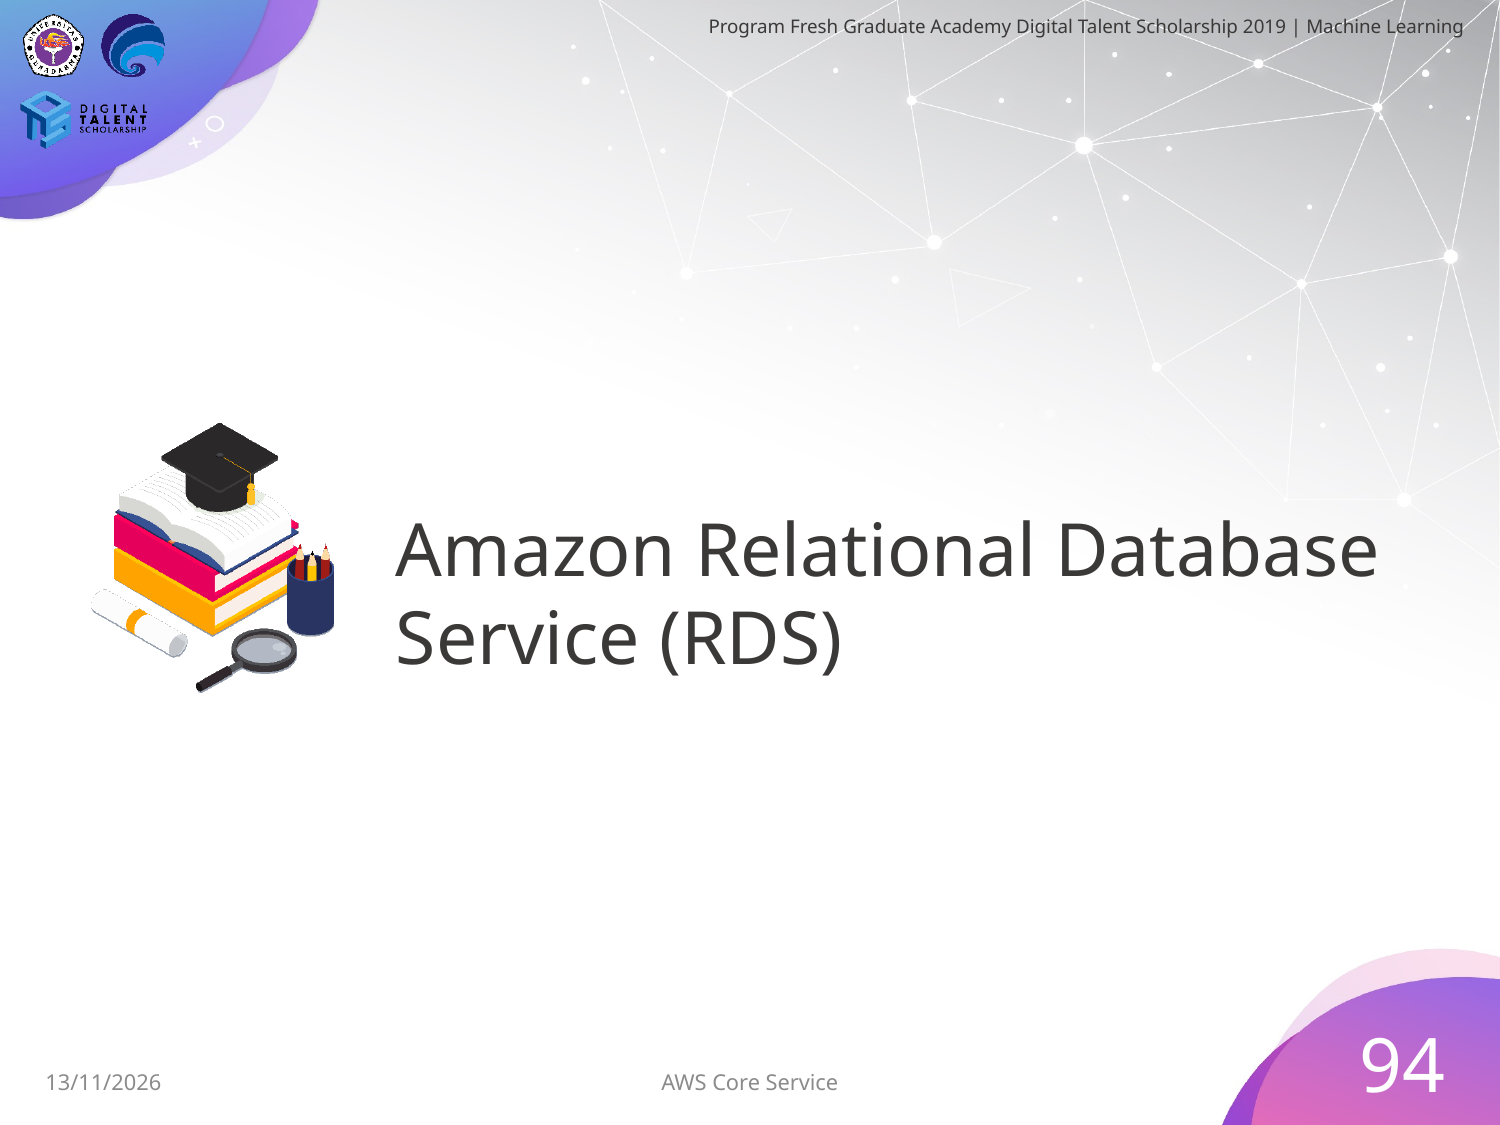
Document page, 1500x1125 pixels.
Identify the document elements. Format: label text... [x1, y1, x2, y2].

slide_number 94 [1327, 1023, 1478, 1114]
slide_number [30, 1053, 272, 1114]
footer AWS Core Service [382, 1053, 1118, 1114]
title Amazon Relational Database Service (RDS) [380, 483, 1396, 700]
picture [0, 0, 1500, 1125]
